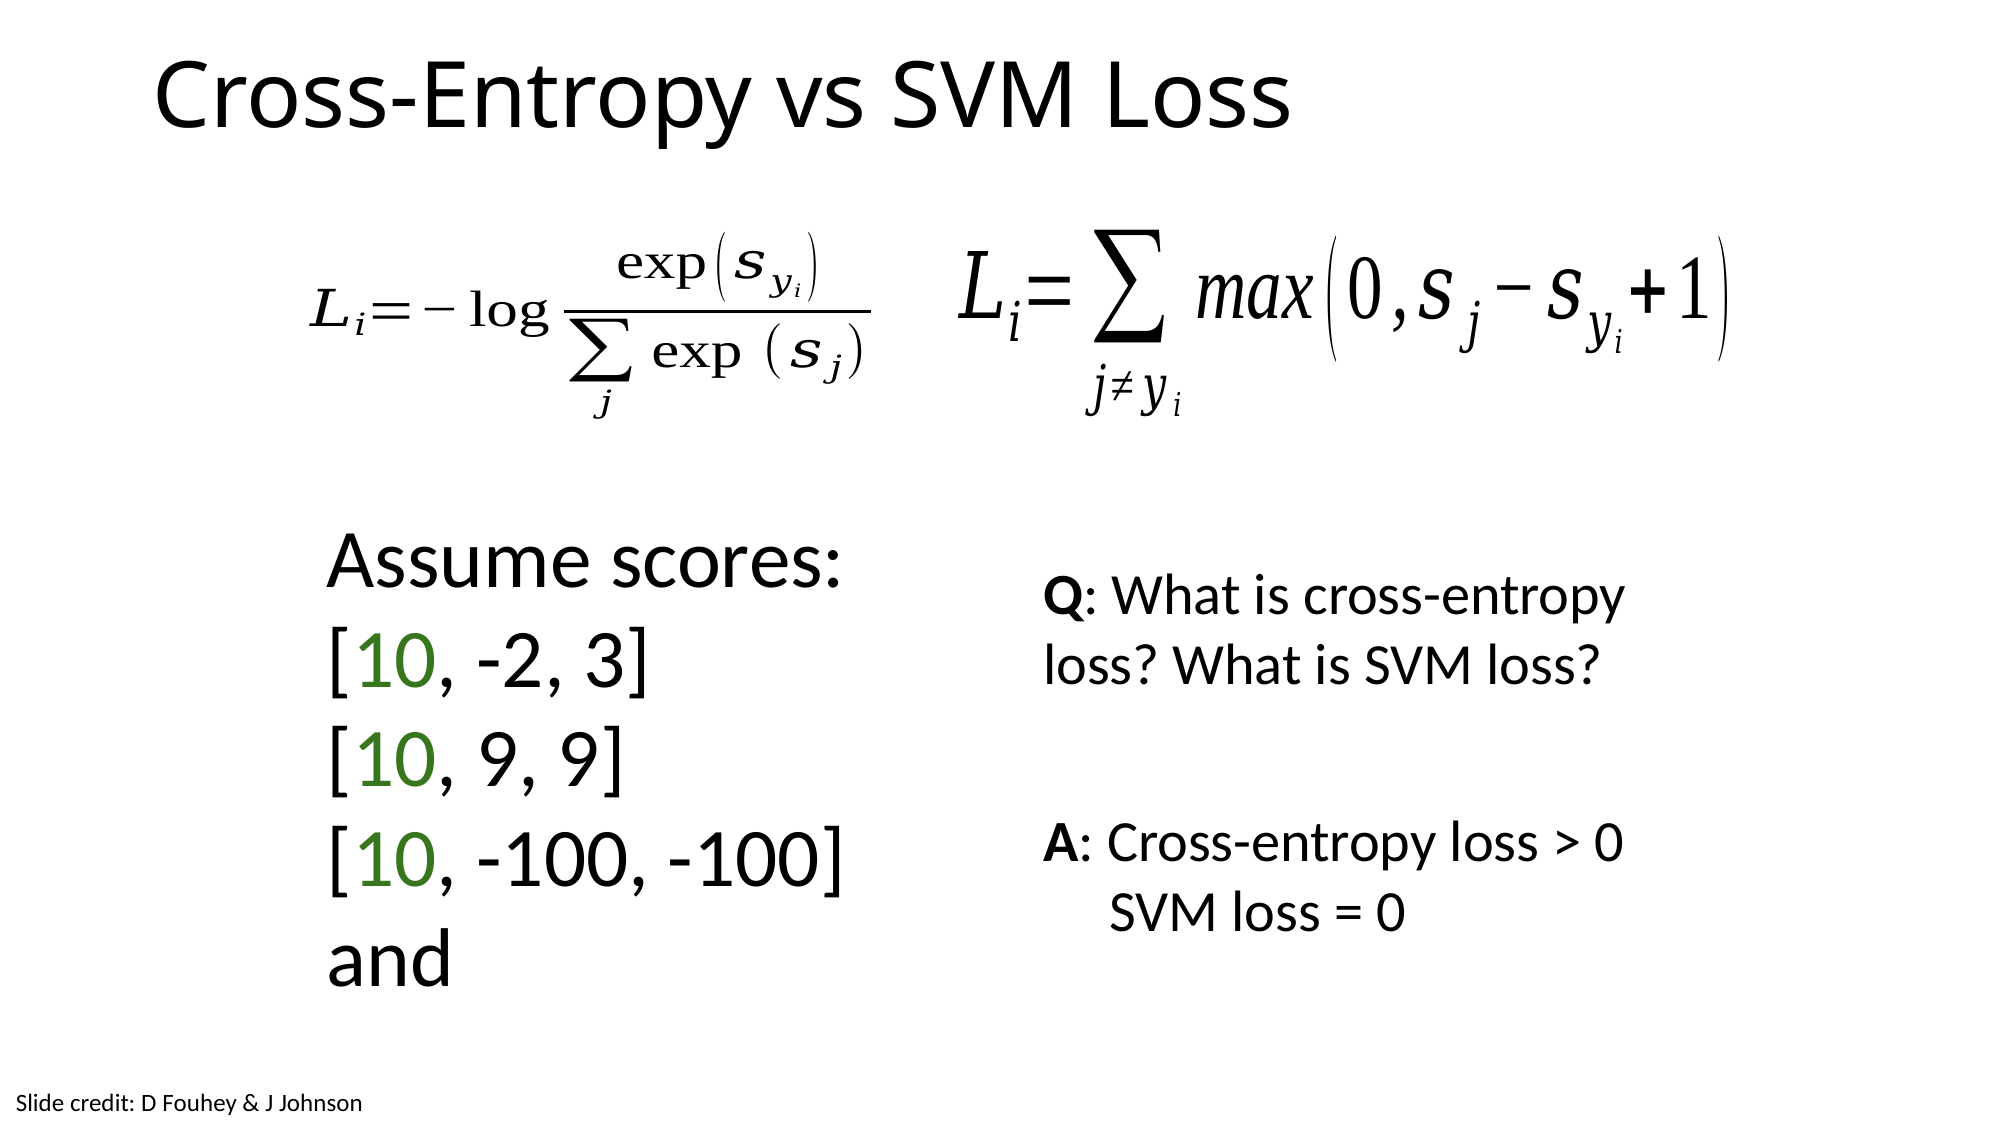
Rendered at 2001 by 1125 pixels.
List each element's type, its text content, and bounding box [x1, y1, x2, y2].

text_box Slide credit: D Fouhey & J Johnson [1, 1079, 379, 1125]
text_box A: Cross-entropy loss > 0 SVM loss = 0 [1023, 782, 1663, 941]
text_box Q: What is cross-entropy loss? What is SVM loss? [1023, 535, 1663, 694]
title Cross-Entropy vs SVM Loss [137, 29, 1863, 165]
